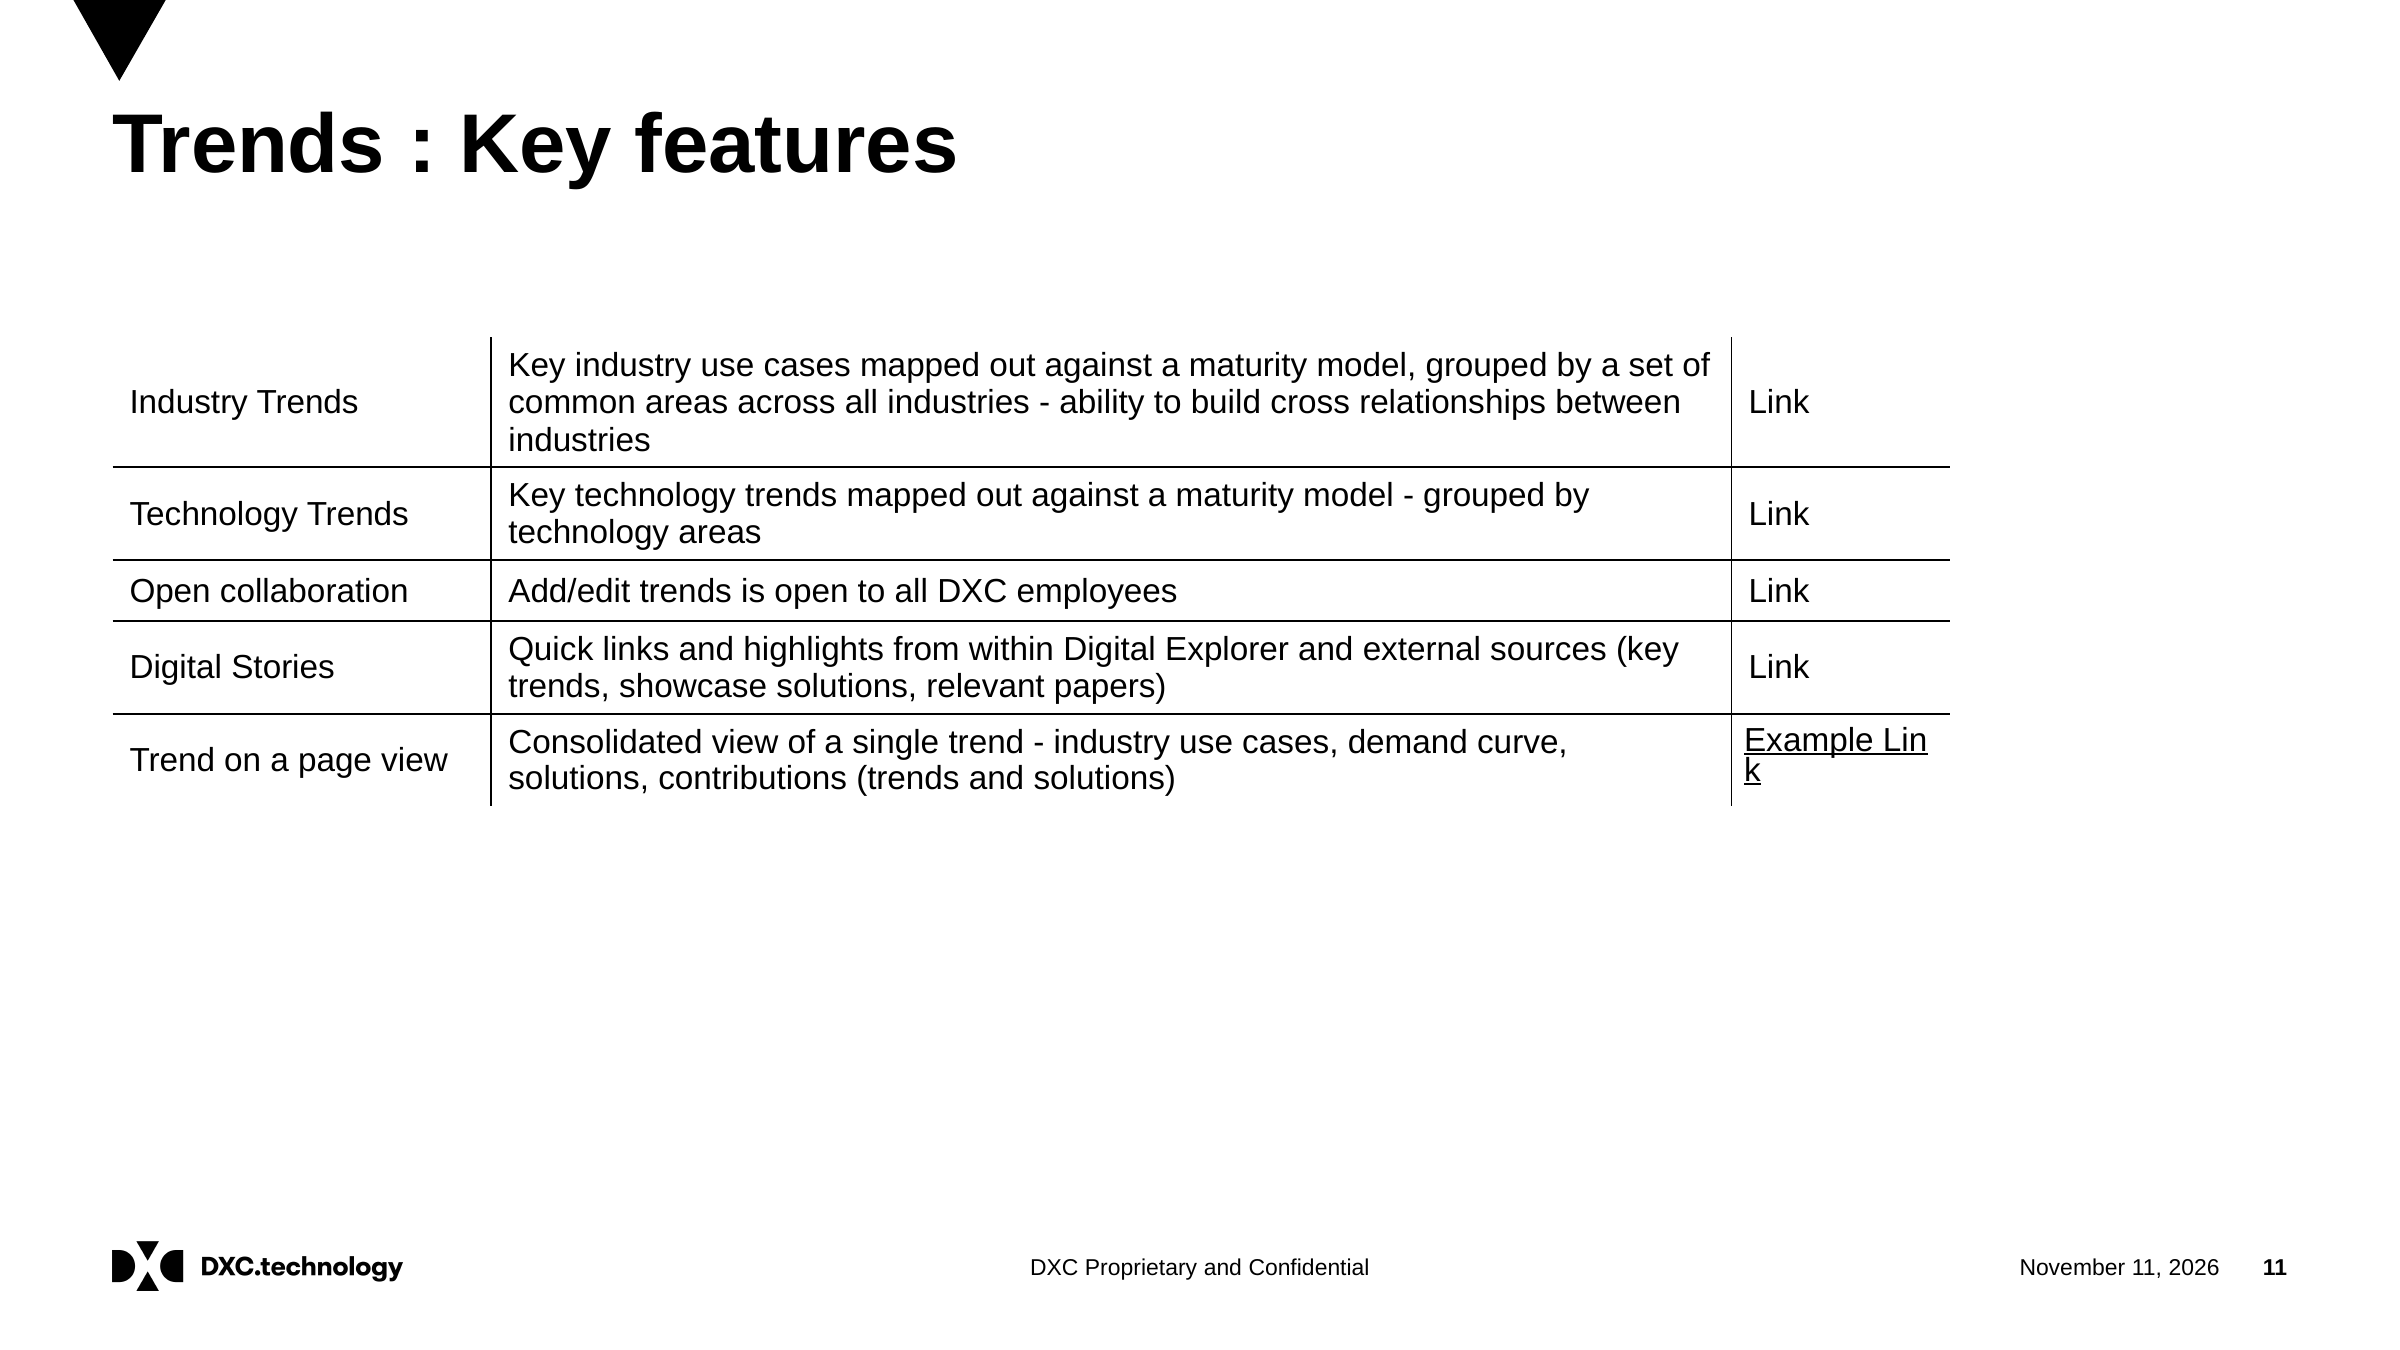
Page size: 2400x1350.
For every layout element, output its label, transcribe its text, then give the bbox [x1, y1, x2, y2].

table_cell Key technology trends mapped out against a maturity model - grouped by technology areas [492, 468, 1731, 559]
table_cell Technology Trends [113, 468, 490, 559]
table_cell Quick links and highlights from within Digital Explorer and external sources (key trends, showcase solutions, relevant papers) [492, 622, 1731, 713]
table_cell Example Link [1732, 715, 1950, 806]
table_cell Digital Stories [113, 622, 490, 713]
table_cell Trend on a page view [113, 715, 490, 806]
title Trends : Key features [112, 104, 2288, 338]
table_header Key industry use cases mapped out against a maturity model, grouped by a set of common areas across all industries - ability to build cross relationships between industries [492, 337, 1731, 466]
table_cell Link [1732, 622, 1950, 713]
table_cell Link [1732, 561, 1950, 620]
table_cell Open collaboration [113, 561, 490, 620]
table_cell Consolidated view of a single trend - industry use cases, demand curve, solutions, contributions (trends and solutions) [492, 715, 1731, 806]
table_cell Link [1732, 468, 1950, 559]
table_header Industry Trends [113, 337, 490, 466]
table_cell Add/edit trends is open to all DXC employees [492, 561, 1731, 620]
table_header Link [1732, 337, 1950, 466]
